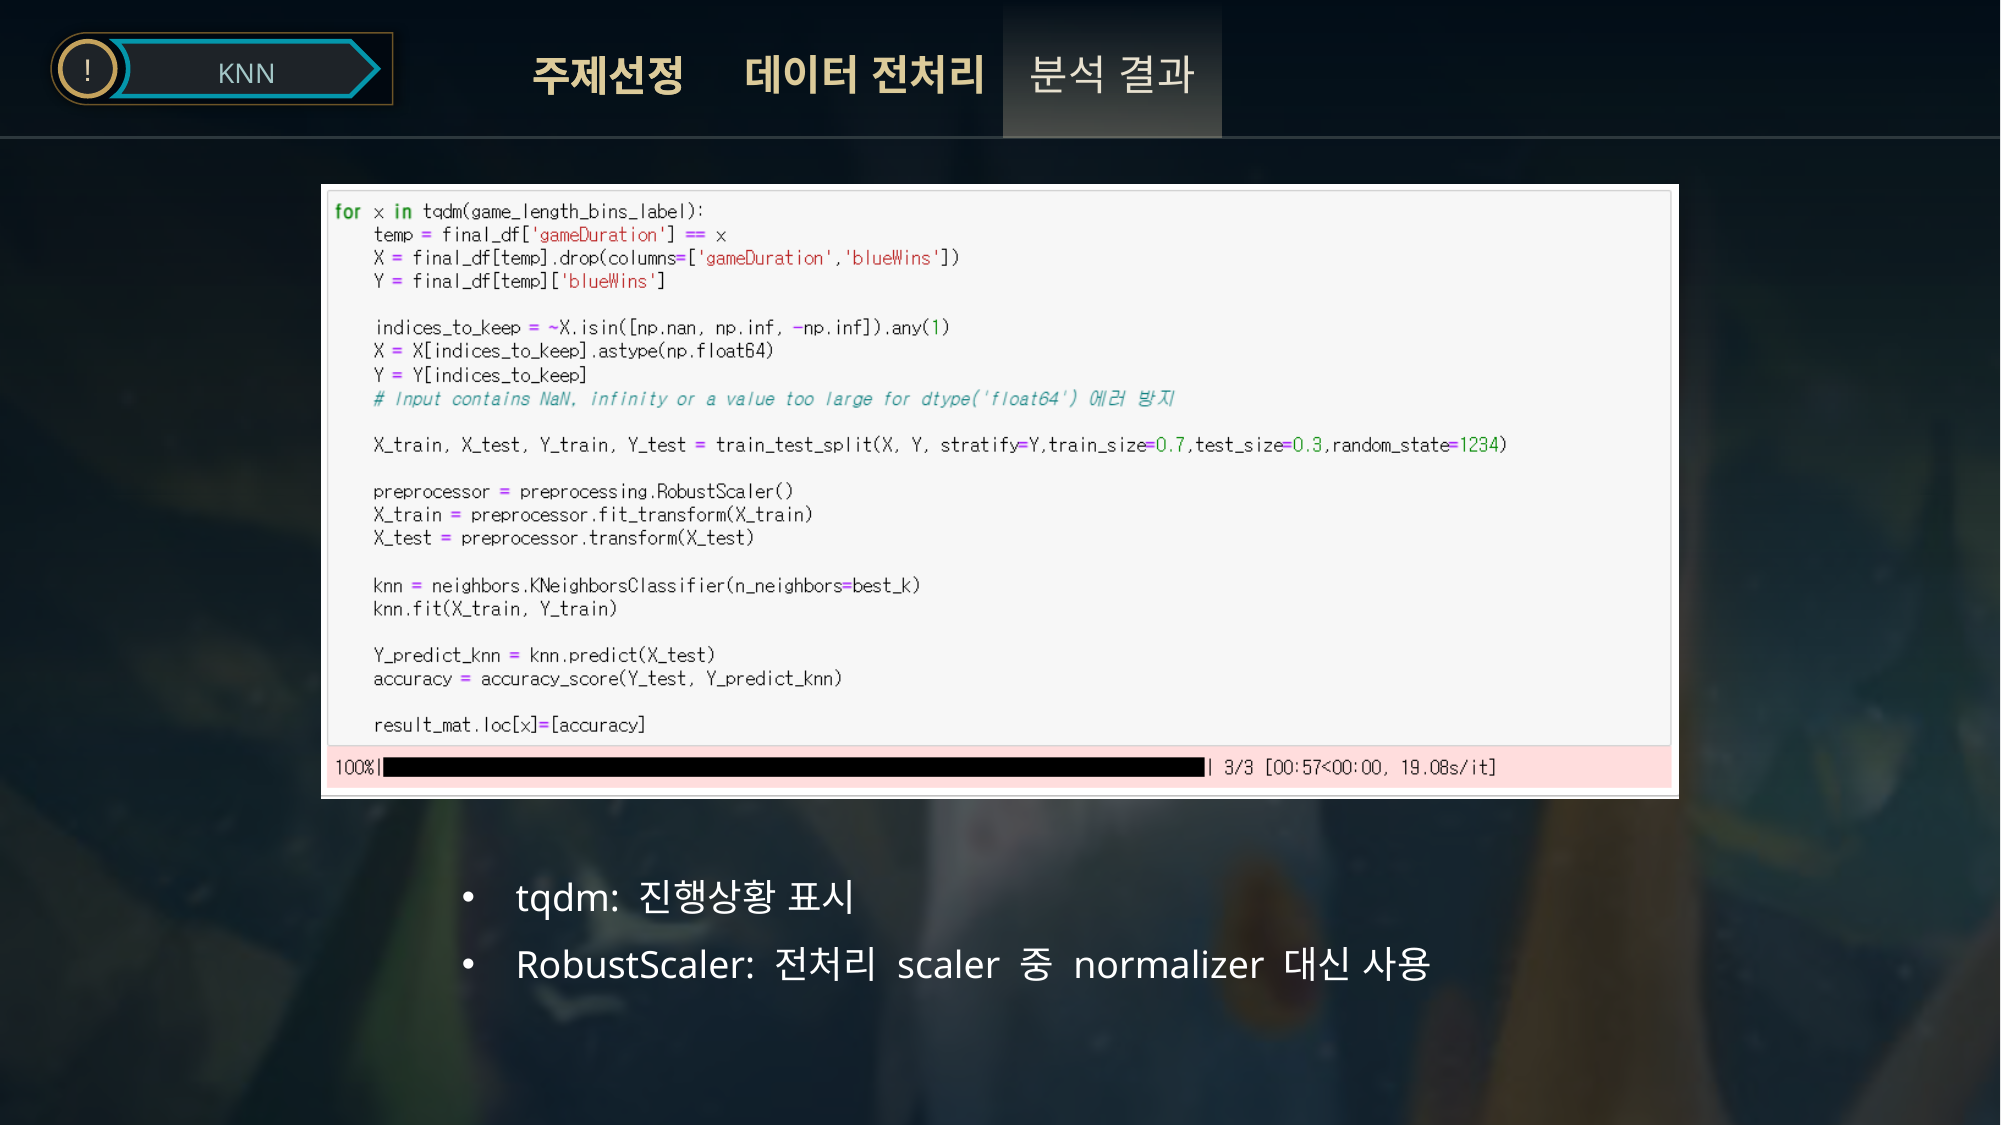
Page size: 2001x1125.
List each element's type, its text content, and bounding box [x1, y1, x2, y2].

text_box [1003, 0, 1223, 137]
picture [0, 0, 1003, 136]
picture [0, 0, 2001, 1125]
text_box 주제선정 [503, 42, 715, 107]
text_box 데이터 전처리 [723, 41, 1008, 107]
text_box 분석 결과 [1008, 41, 1219, 107]
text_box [51, 32, 393, 105]
